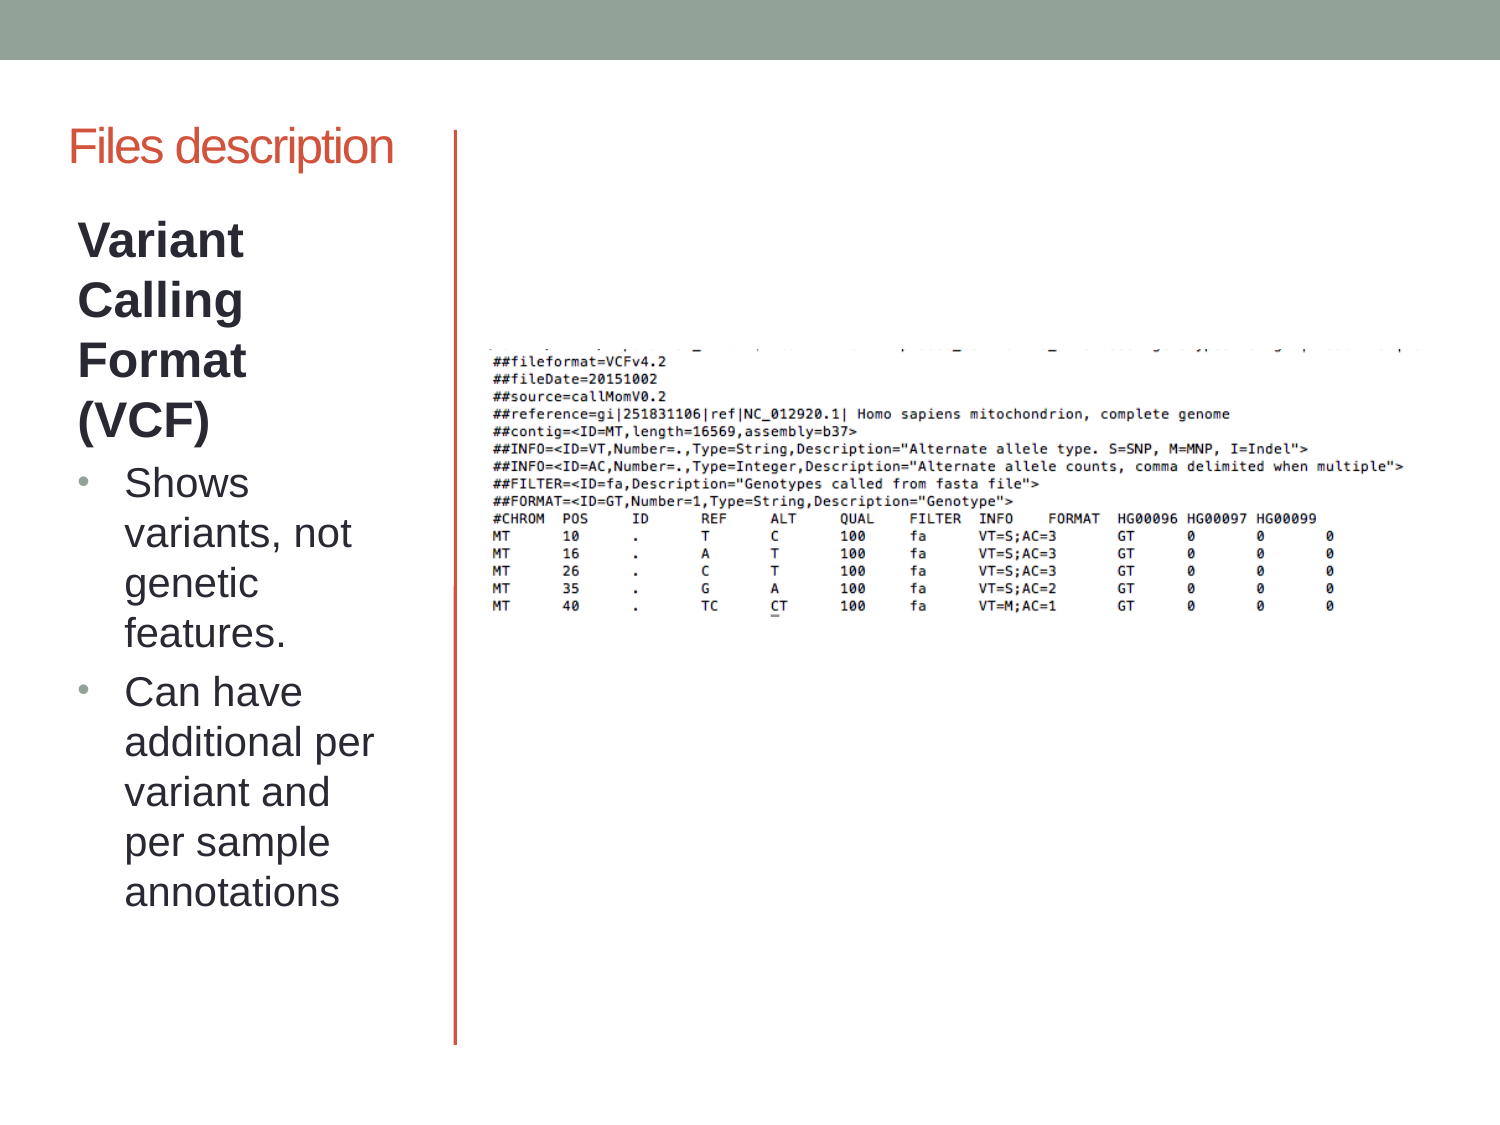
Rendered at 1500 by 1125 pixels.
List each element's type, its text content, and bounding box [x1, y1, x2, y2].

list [487, 349, 1426, 617]
list Variant Calling Format (VCF) Shows variants, not genetic features. Can have additional per variant and per sample annotations [62, 200, 401, 983]
title Files description [37, 75, 426, 181]
